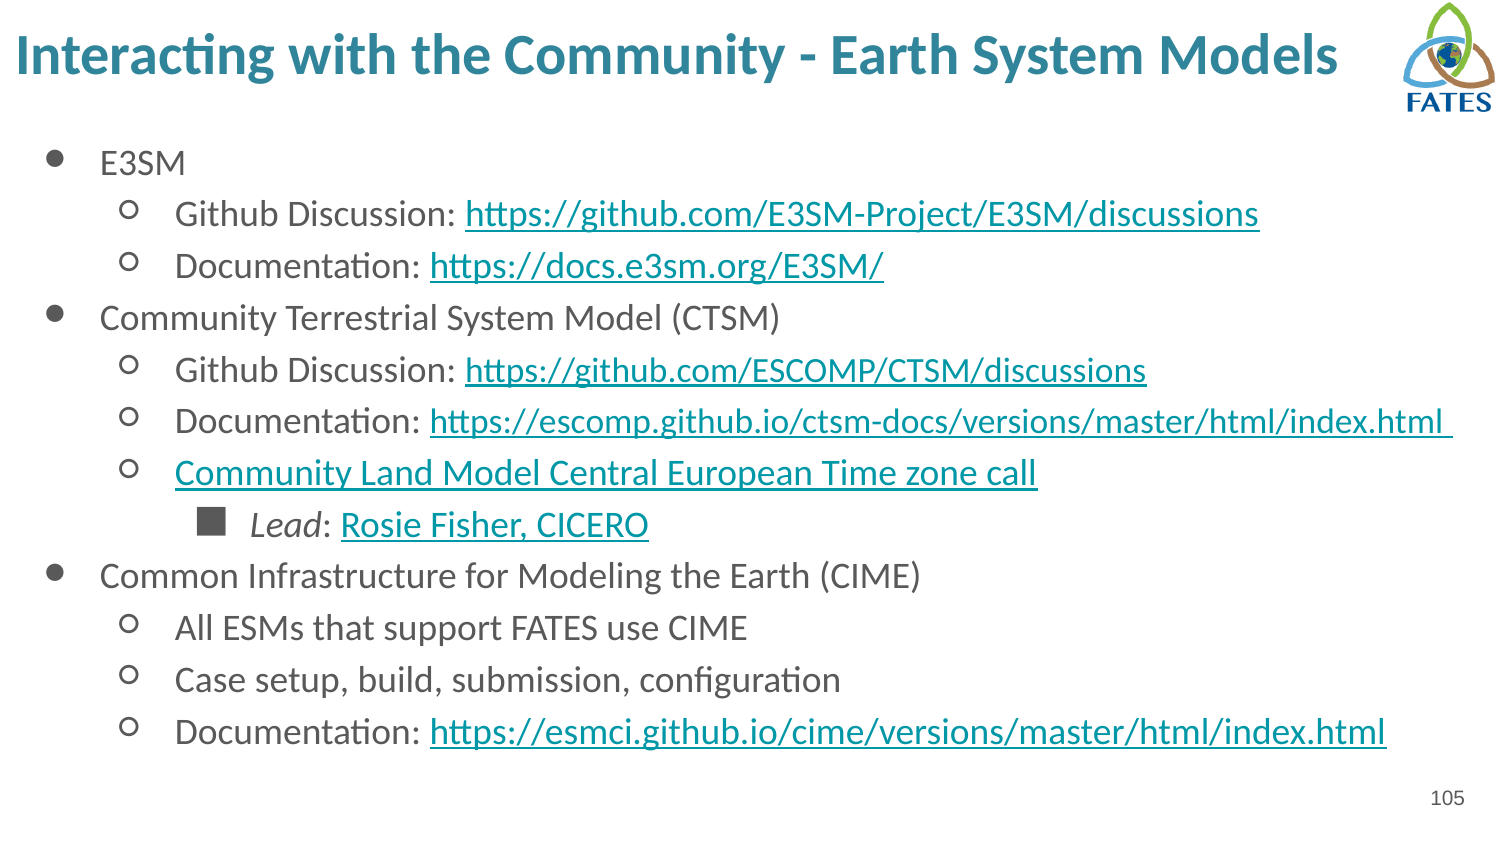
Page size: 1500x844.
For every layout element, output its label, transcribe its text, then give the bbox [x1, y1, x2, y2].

slide_number 105 [1389, 764, 1480, 830]
picture [1399, 0, 1500, 115]
title Interacting with the Community - Earth System Models [0, 1, 1396, 114]
text_box E3SM Github Discussion: https://github.com/E3SM-Project/E3SM/discussions Documentation: https://docs.e3sm.org/E3SM/ Community Terrestrial System Model (CTSM) Github Discussion: https://github.com/ESCOMP/CTSM/discussions Documentation: https://escomp.github.io/ctsm-docs/versions/master/html/index.html Community Land Model Central European Time zone call Lead: Rosie Fisher, CICERO Common Infrastructure for Modeling the Earth (CIME) All ESMs that support FATES use CIME Case setup, build, submission, configuration Documentation: https://esmci.github.io/cime/versions/master/html/index.html [9, 115, 1478, 774]
